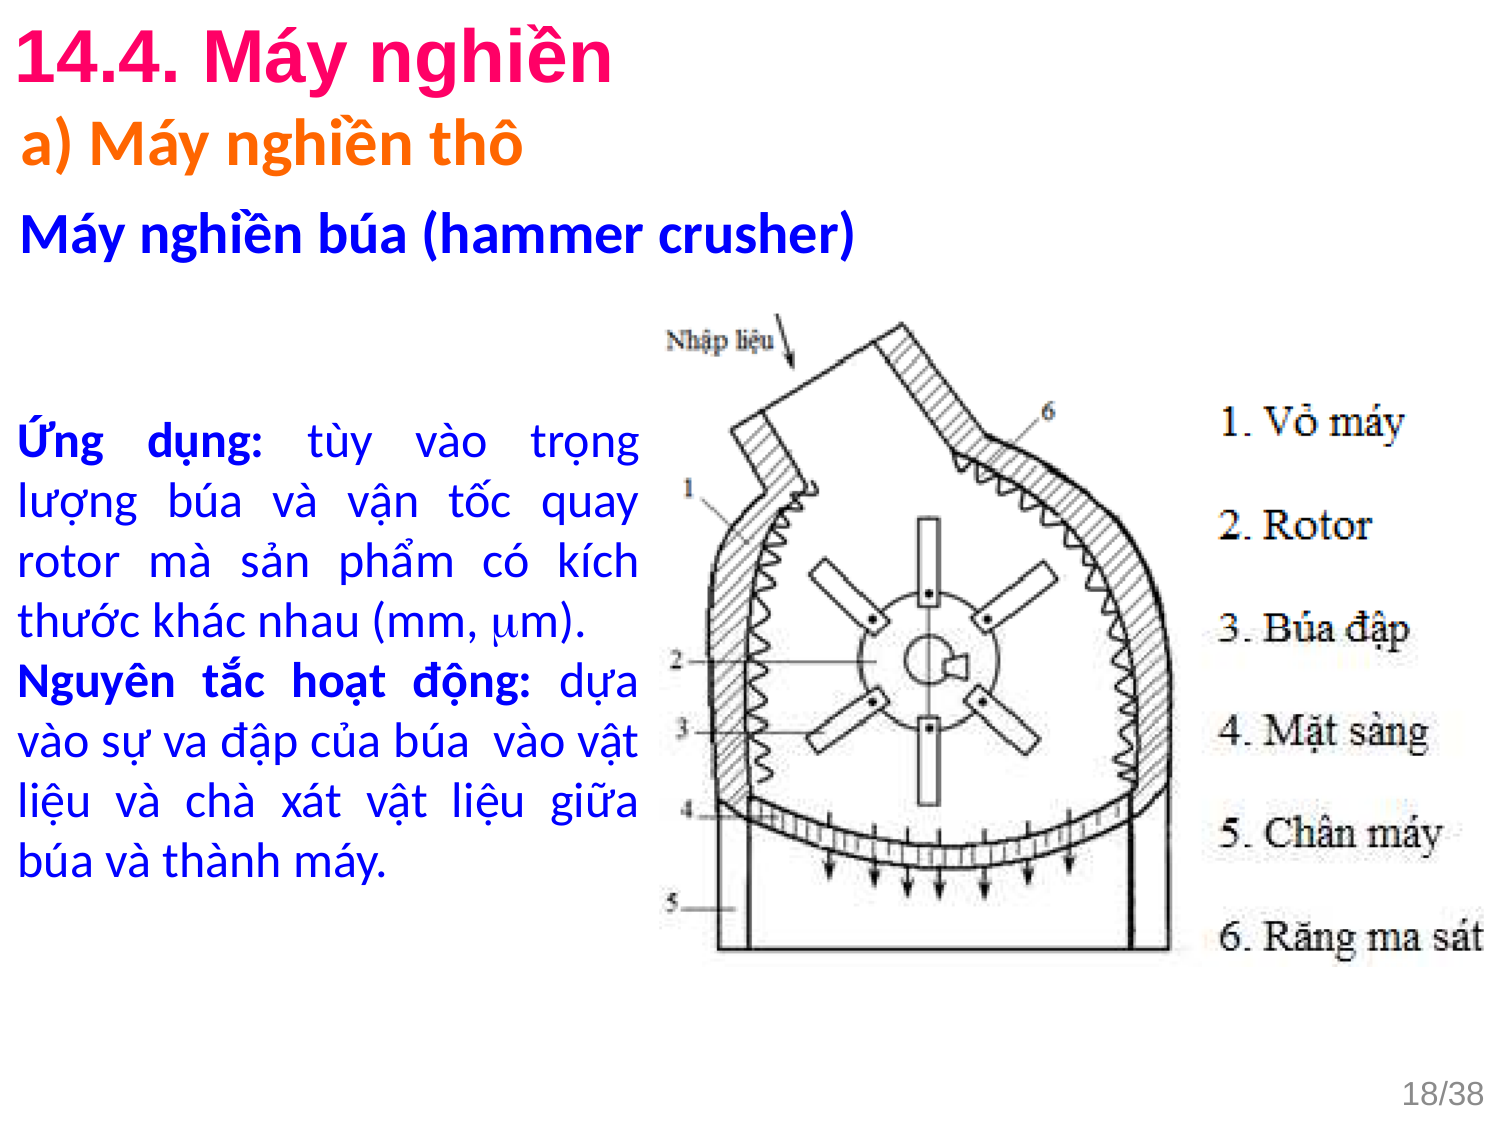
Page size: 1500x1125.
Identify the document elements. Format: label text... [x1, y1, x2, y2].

picture [654, 299, 1488, 967]
text_box Ứng dụng: tùy vào trọng lượng búa và vận tốc quay rotor mà sản phẩm có kích thước khác nhau (mm, m). Nguyên tắc hoạt động: dựa vào sự va đập của búa vào vật liệu và chà xát vật liệu giữa búa và thành máy. [2, 400, 649, 895]
text_box Máy nghiền búa (hammer crusher) [4, 187, 873, 273]
text_box 14.4. Máy nghiền [0, 0, 1500, 105]
text_box a) Máy nghiền thô [5, 91, 540, 187]
slide_number 18/38 [1149, 1062, 1500, 1123]
